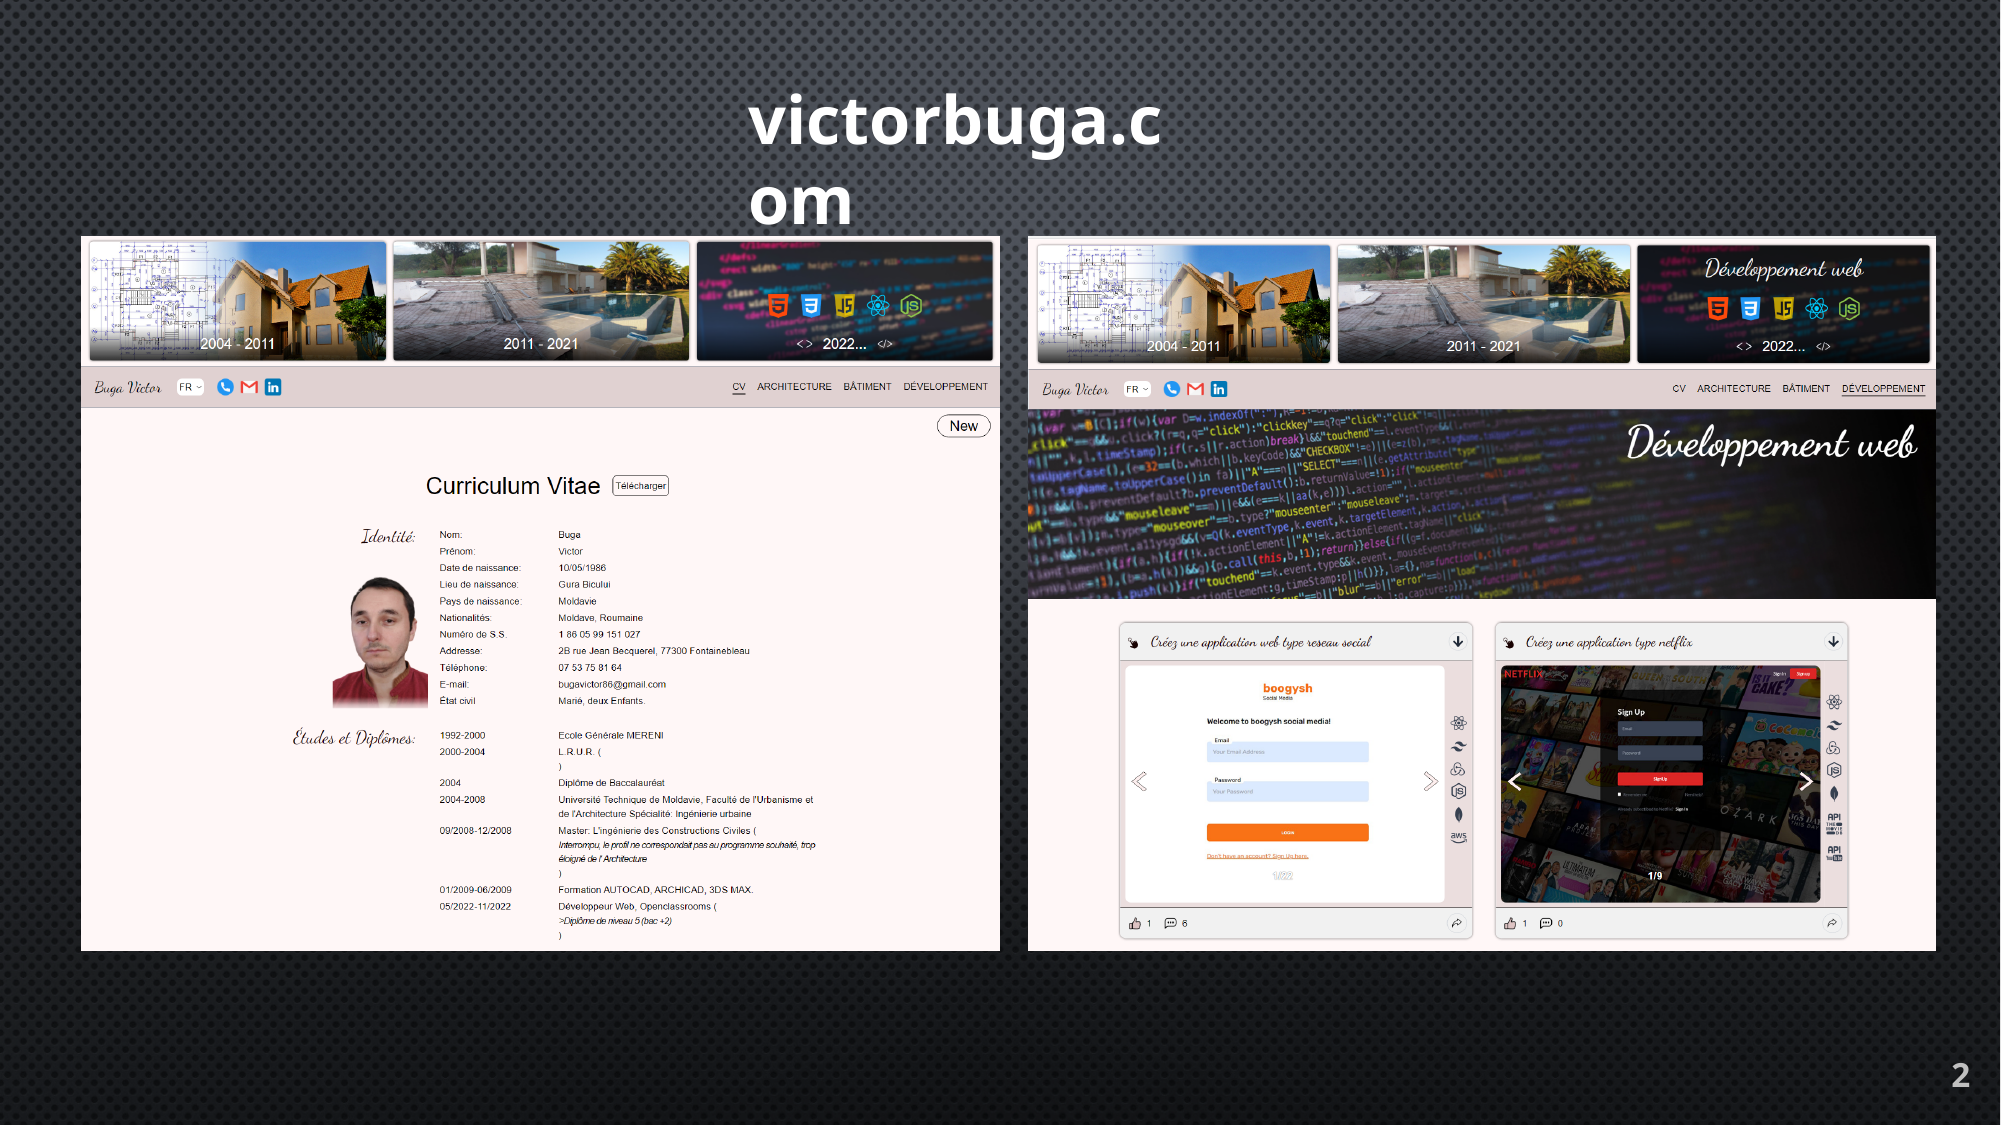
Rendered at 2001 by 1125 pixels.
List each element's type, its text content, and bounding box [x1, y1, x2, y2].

slide_number 2 [1908, 1043, 1986, 1104]
text_box victorbuga.com [733, 70, 1195, 246]
picture [1027, 236, 1936, 951]
picture [81, 236, 1001, 951]
